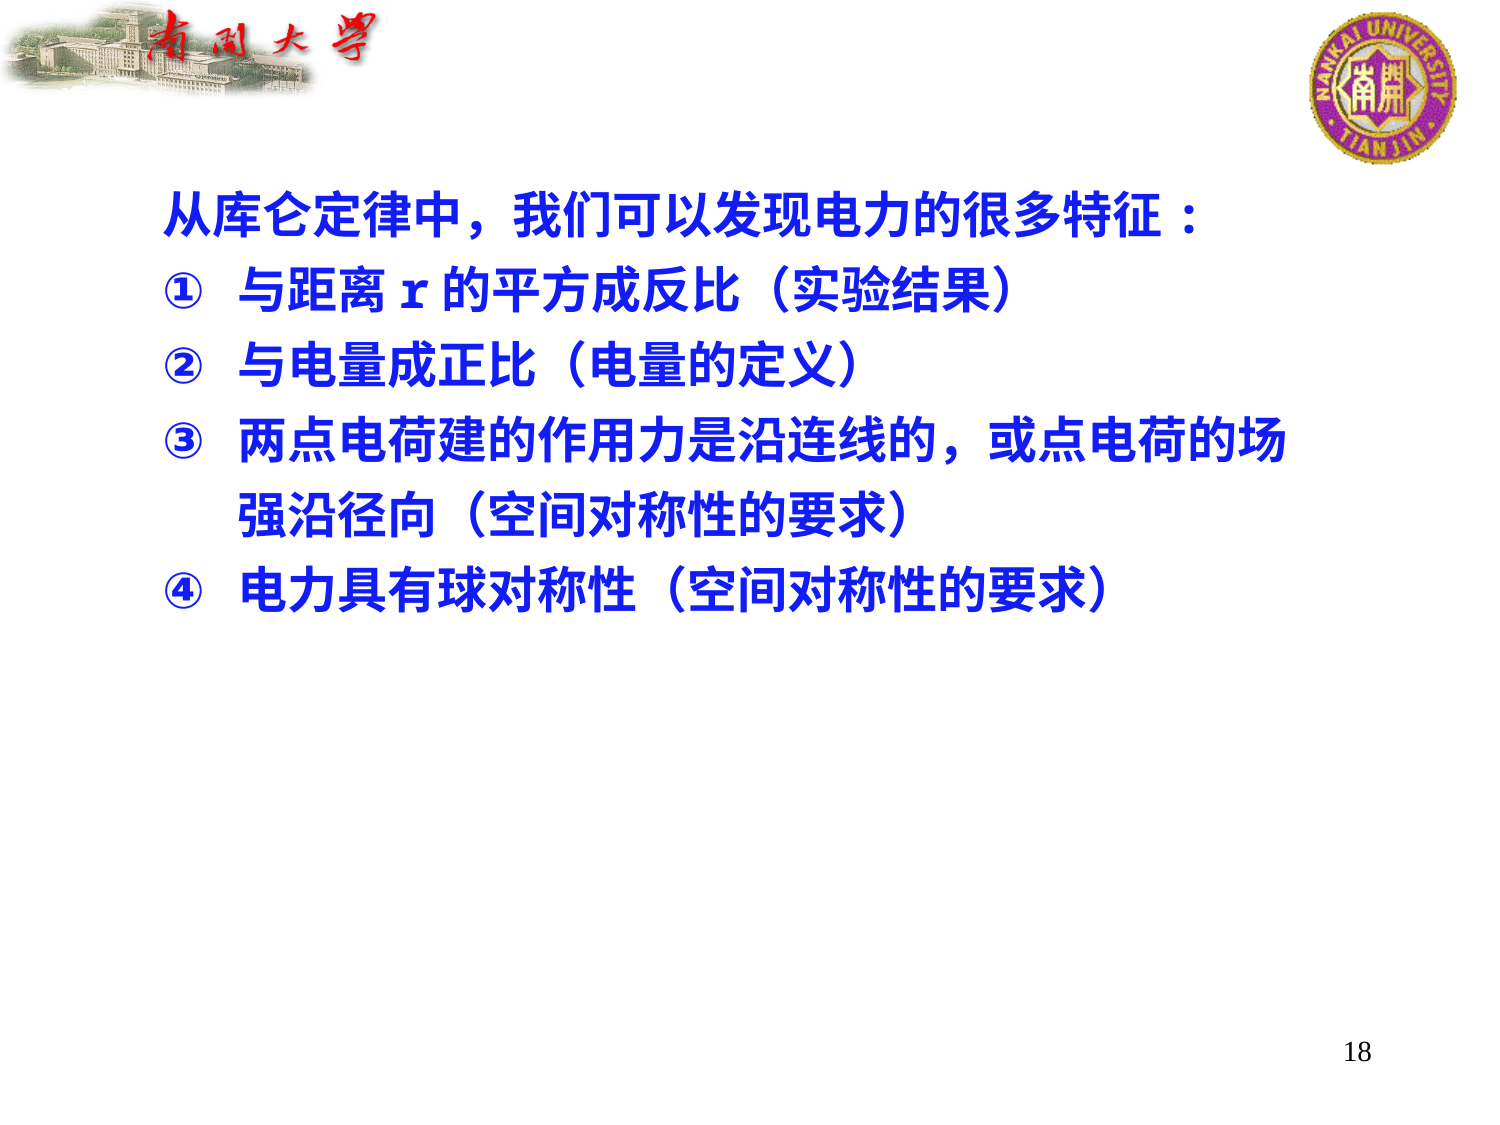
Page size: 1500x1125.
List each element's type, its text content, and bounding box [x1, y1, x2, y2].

picture [1262, 0, 1500, 178]
slide_number 18 [1074, 1024, 1388, 1101]
picture [0, 0, 388, 100]
text_box 从库仑定律中，我们可以发现电力的很多特征: 与距离r的平方成反比（实验结果） 与电量成正比（电量的定义） 两点电荷建的作用力是沿连线的，或点电荷的场强沿径向（空间对称性的要求） 电力具有球对称性（空间对称性的要求） [147, 160, 1323, 626]
